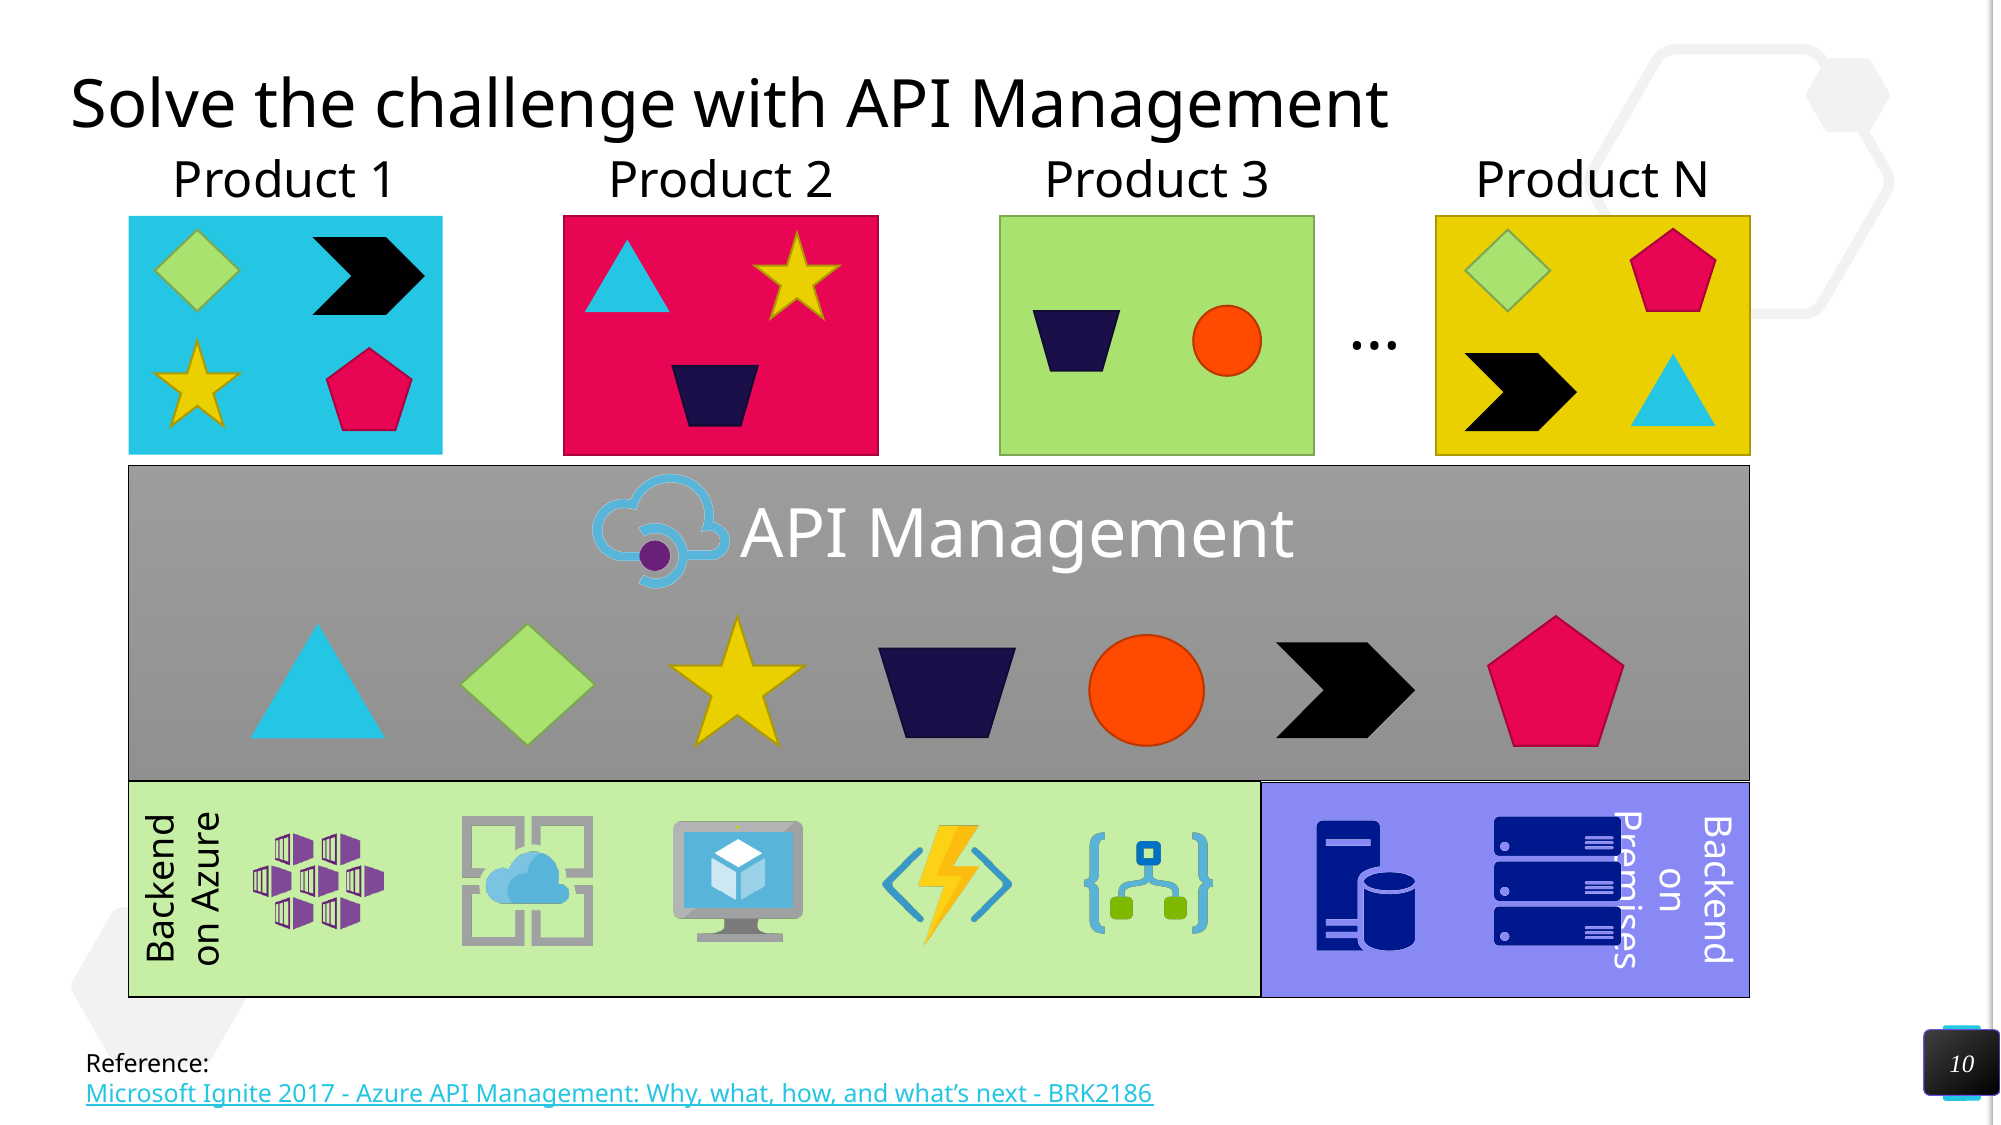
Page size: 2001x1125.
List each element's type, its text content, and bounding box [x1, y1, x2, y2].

text_box [312, 237, 425, 315]
picture [1492, 816, 1623, 946]
text_box [666, 612, 809, 749]
text_box Reference: Microsoft Ignite 2017 - Azure API Management: Why, what, how, and what’s next - BRK2186 [70, 1039, 1276, 1119]
text_box [128, 215, 444, 456]
picture [1075, 808, 1223, 956]
text_box [583, 237, 672, 314]
text_box [751, 229, 843, 322]
text_box [248, 621, 388, 740]
text_box [458, 622, 597, 748]
text_box [1192, 304, 1263, 377]
text_box [325, 346, 413, 432]
text_box [1275, 642, 1416, 739]
text_box [563, 215, 879, 456]
text_box Product 2 [564, 140, 879, 215]
text_box [1464, 353, 1578, 432]
text_box Product 3 [999, 140, 1314, 215]
text_box [151, 337, 243, 429]
text_box Product N [1435, 140, 1750, 215]
text_box [1463, 228, 1552, 313]
text_box [878, 647, 1017, 739]
text_box [1032, 310, 1121, 372]
text_box Product 1 [128, 140, 443, 215]
text_box [1486, 614, 1625, 747]
text_box [1088, 634, 1205, 747]
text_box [592, 462, 1293, 600]
text_box [1628, 351, 1718, 428]
title Solve the challenge with API Management [70, 70, 1930, 142]
text_box [999, 215, 1315, 456]
picture [462, 816, 593, 946]
text_box … [1314, 275, 1436, 371]
text_box [1629, 227, 1717, 312]
text_box [671, 364, 759, 427]
text_box [153, 228, 242, 313]
picture [253, 816, 384, 946]
text_box Backend on Premises [1261, 782, 1750, 998]
slide_number 10 [1923, 1029, 2000, 1096]
text_box [128, 465, 1750, 781]
picture [882, 820, 1012, 951]
picture [1300, 820, 1431, 951]
picture [672, 816, 803, 947]
text_box [1435, 215, 1751, 456]
text_box Backend on Azure [128, 781, 1261, 998]
